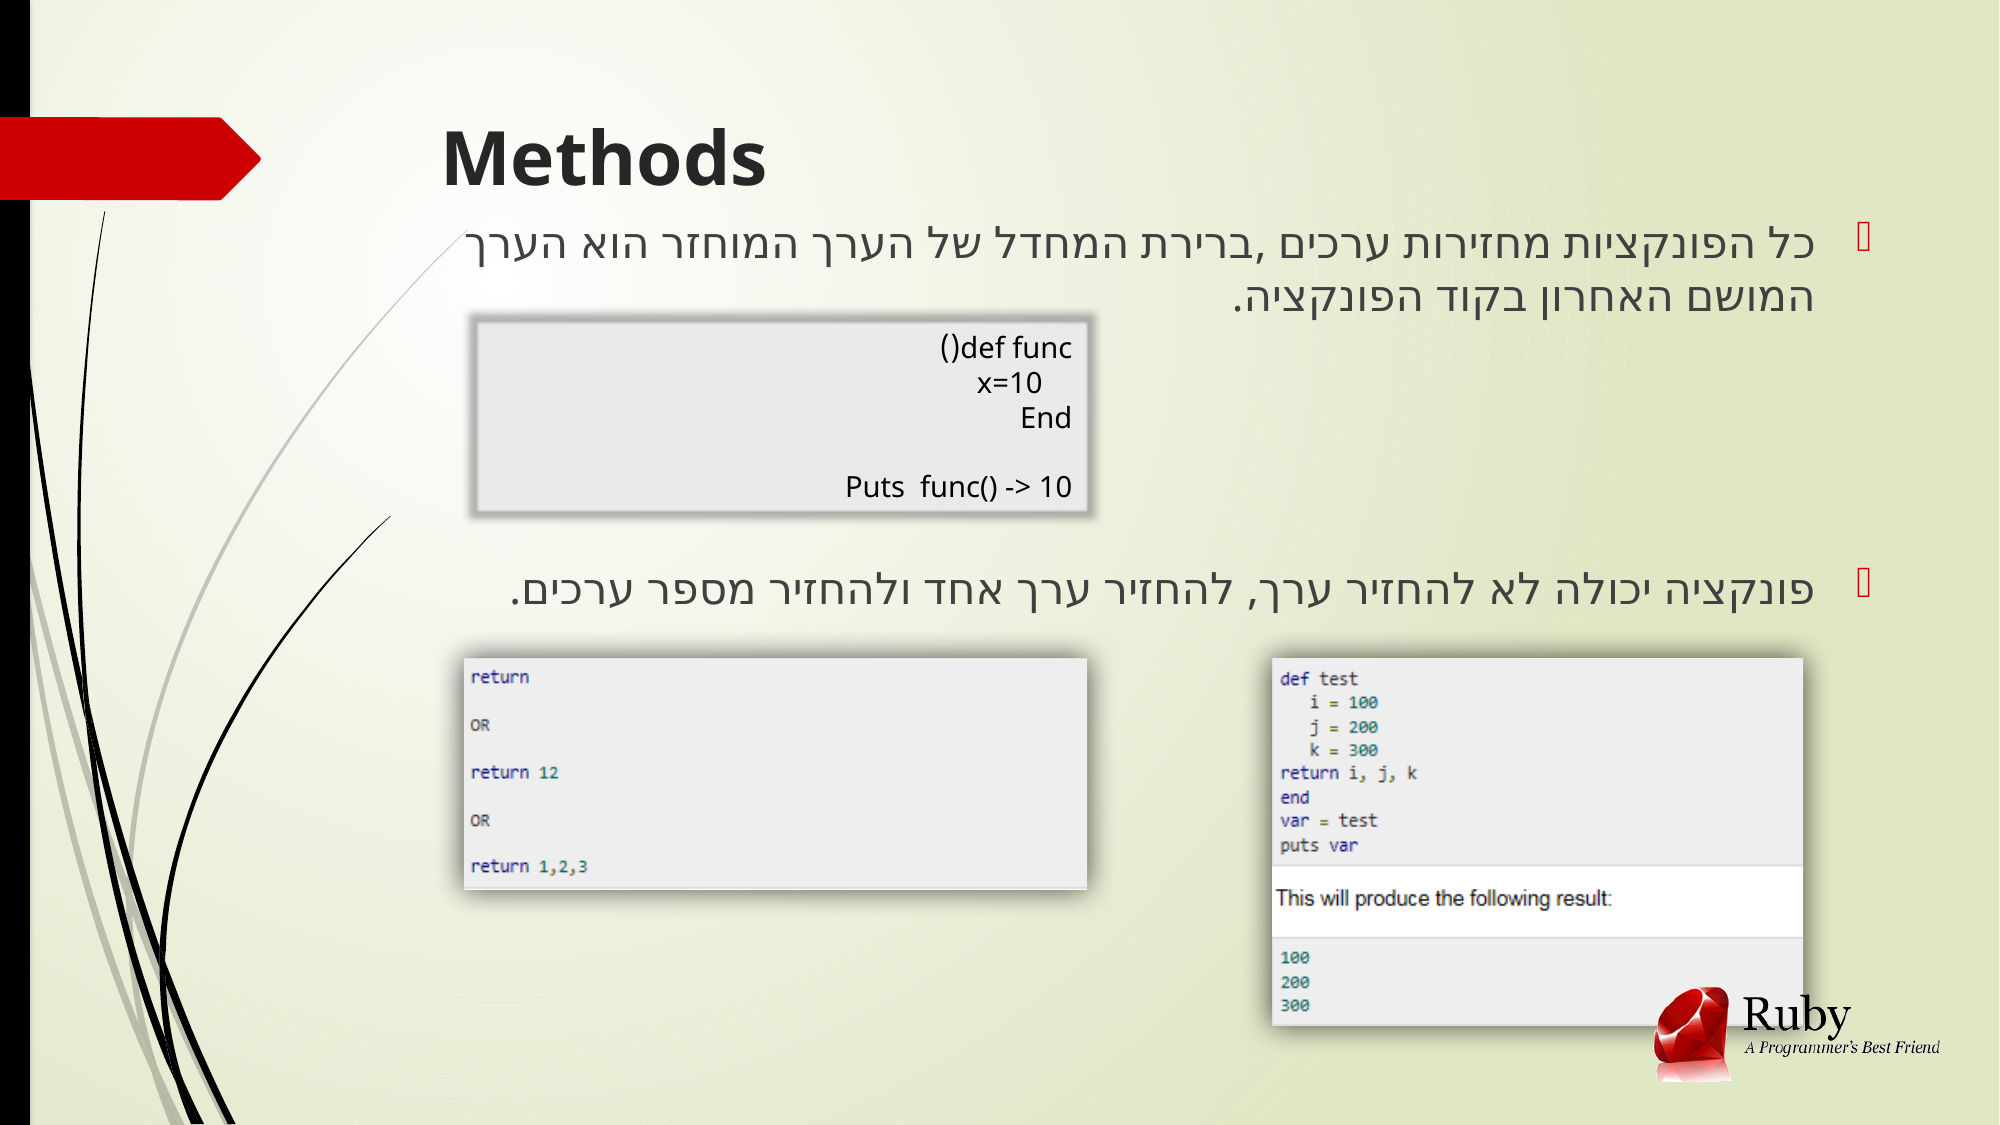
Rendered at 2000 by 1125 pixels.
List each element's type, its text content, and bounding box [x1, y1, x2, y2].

list כל הפונקציות מחזירות ערכים ,ברירת המחדל של הערך המוחזר הוא הערך המושם האחרון בקוד הפונקציה. פונקציה יכולה לא להחזיר ערך, להחזיר ערך אחד ולהחזיר מספר ערכים. [425, 207, 1888, 1047]
text_box def func() x=10 End Puts func() -> 10 [480, 325, 1085, 509]
title Methods [425, 102, 1887, 207]
picture [463, 658, 1088, 890]
picture [1271, 658, 1954, 1082]
